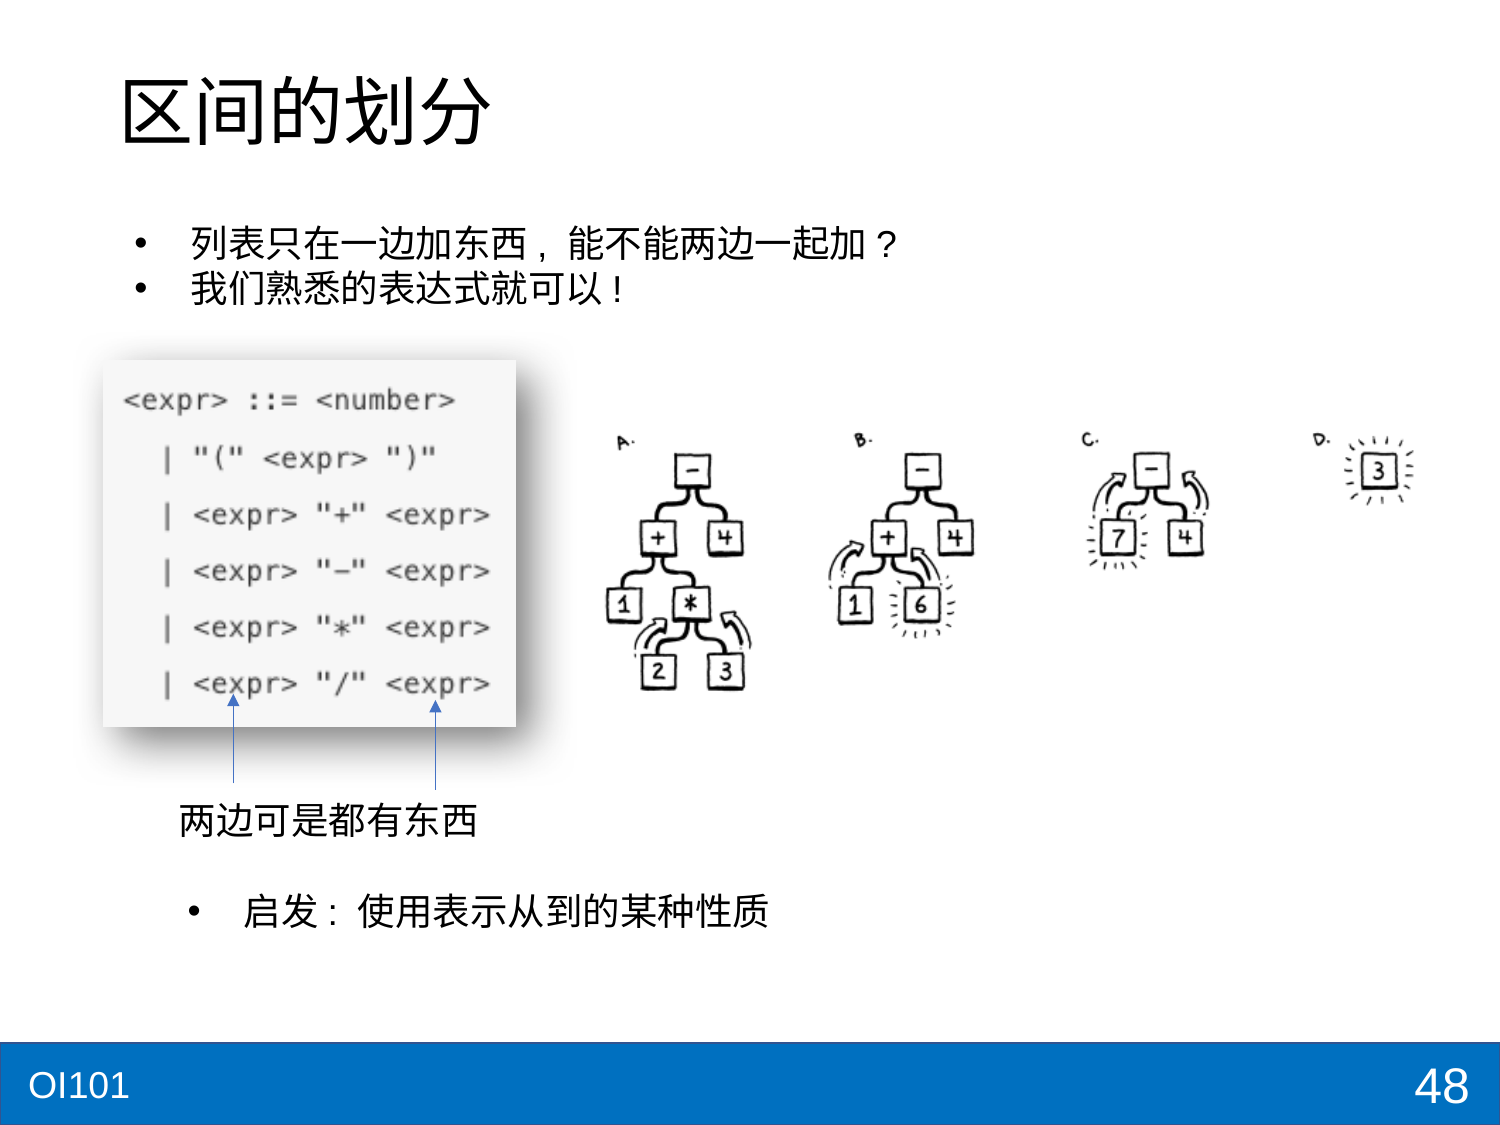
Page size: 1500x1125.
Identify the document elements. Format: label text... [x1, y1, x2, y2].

picture [584, 408, 1432, 715]
slide_number 48 [1147, 1054, 1485, 1114]
picture [103, 360, 516, 728]
text_box 两边可是都有东西 [164, 789, 494, 850]
title 区间的划分 [103, 59, 1397, 171]
text_box 列表只在一边加东西, 能不能两边一起加? 我们熟悉的表达式就可以! [119, 212, 912, 318]
